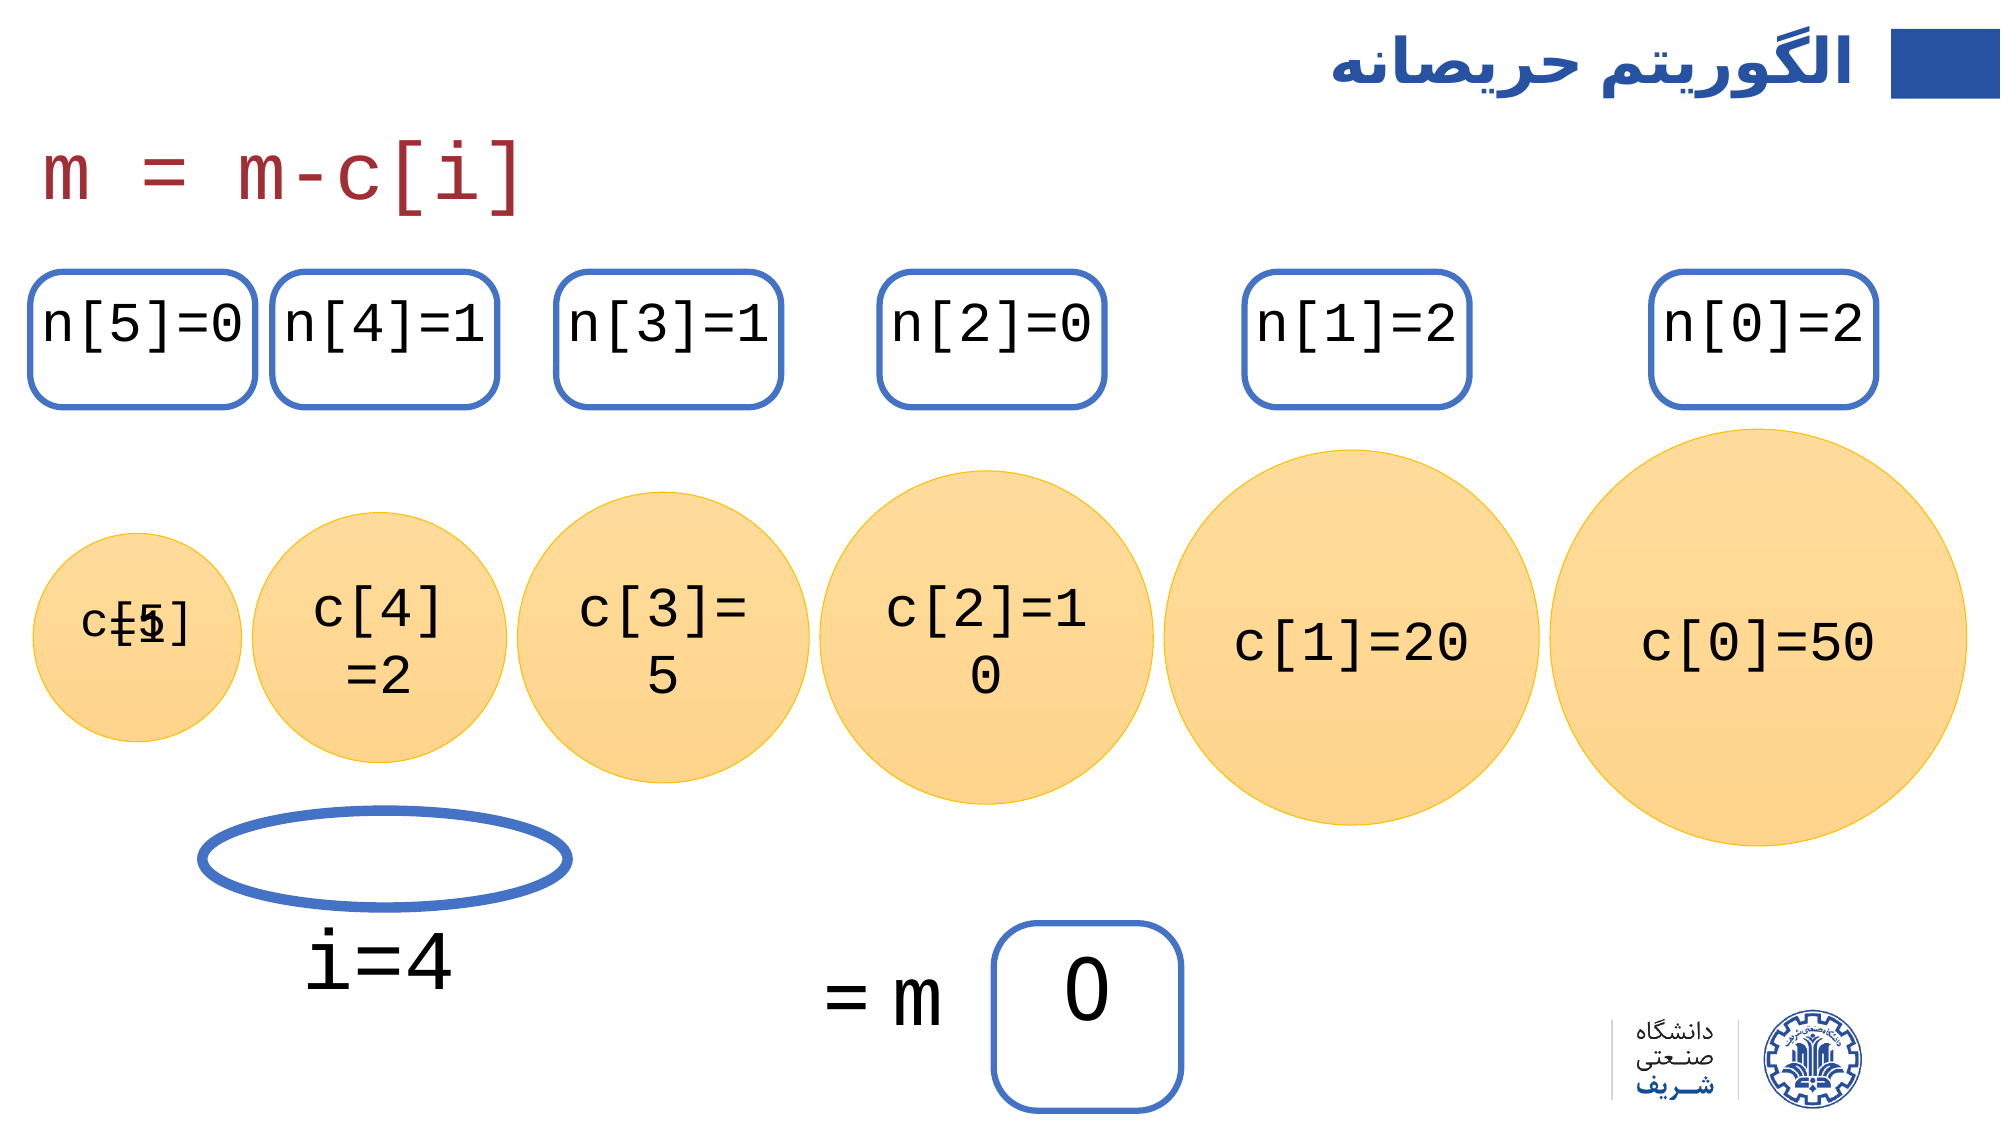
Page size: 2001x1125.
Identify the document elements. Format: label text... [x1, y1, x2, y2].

text_box c[0]=50 [1550, 429, 1967, 846]
text_box c[2]=10 [819, 470, 1154, 805]
text_box m = m-c[i] [35, 122, 925, 267]
text_box n[3]=1 [556, 271, 782, 408]
text_box 0 [993, 923, 1182, 1111]
text_box c[3]=5 [517, 492, 810, 783]
text_box [202, 810, 568, 908]
text_box n[4]=1 [272, 271, 498, 408]
text_box n[2]=0 [879, 271, 1105, 408]
picture [1609, 1009, 1863, 1109]
text_box n[1]=2 [1244, 271, 1470, 408]
text_box m = [799, 944, 968, 1090]
text_box c[1]=20 [1164, 450, 1540, 826]
text_box n[5]=0 [30, 271, 256, 408]
text_box c[4]=2 [252, 512, 507, 763]
text_box i=4 [295, 908, 464, 1054]
text_box c[5]=1 [33, 533, 242, 742]
text_box n[0]=2 [1651, 271, 1877, 408]
list الگوریتم حریصانه [136, 6, 1863, 121]
